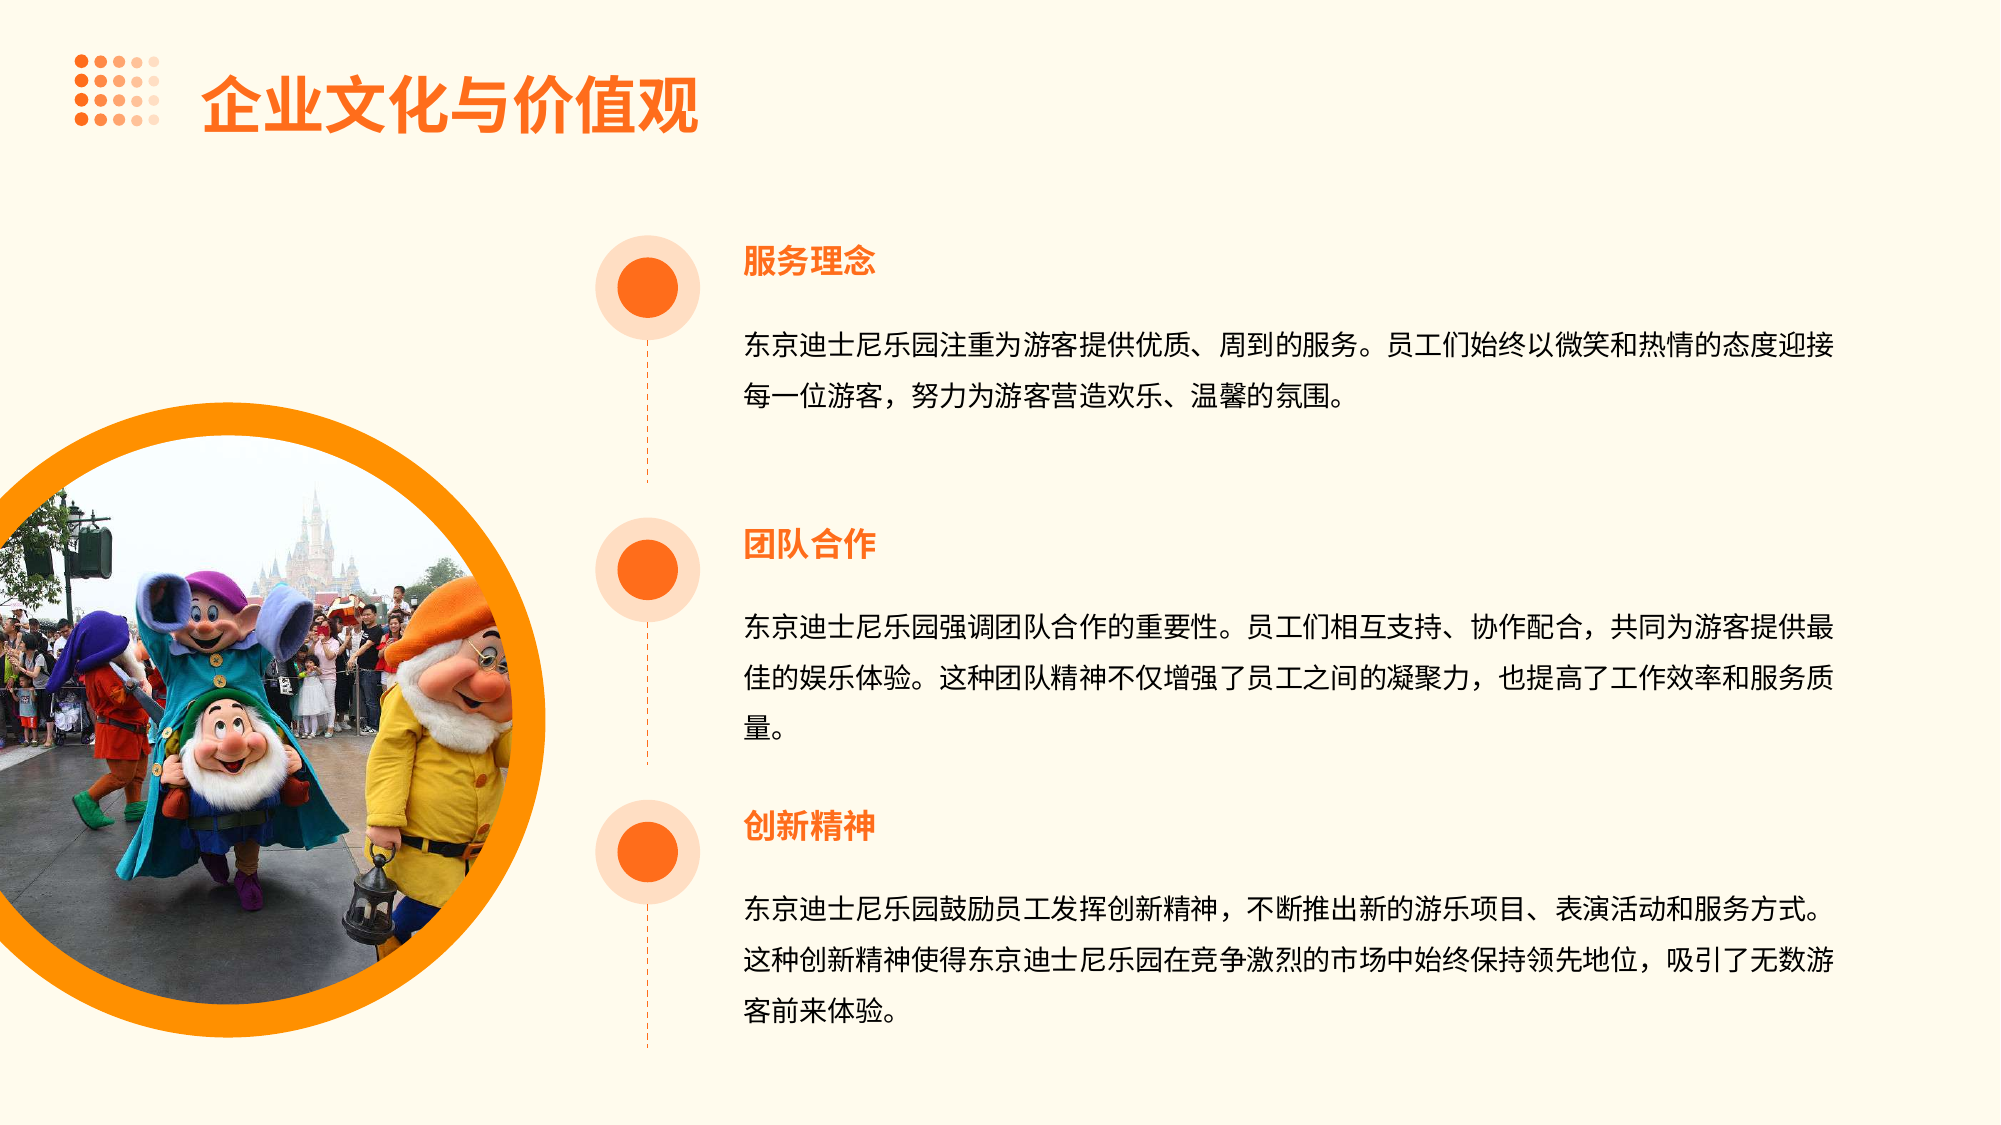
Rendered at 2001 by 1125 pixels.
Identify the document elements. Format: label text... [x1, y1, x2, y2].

text_box [105, 1013, 351, 1038]
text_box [74, 15, 1821, 166]
text_box 东京迪士尼乐园鼓励员工发挥创新精神，不断推出新的游乐项目、表演活动和服务方式。这种创新精神使得东京迪士尼乐园在竞争激烈的市场中始终保持领先地位，吸引了无数游客前来体验。 [722, 854, 1854, 1047]
text_box 东京迪士尼乐园注重为游客提供优质、周到的服务。员工们始终以微笑和热情的态度迎接每一位游客，努力为游客营造欢乐、温馨的氛围。 [722, 290, 1854, 432]
text_box [92, 402, 364, 433]
text_box [595, 235, 701, 341]
text_box 团队合作 [722, 482, 1854, 572]
picture [0, 0, 2001, 1125]
text_box [617, 821, 678, 883]
text_box [595, 799, 701, 905]
text_box 服务理念 [722, 200, 1854, 290]
text_box [617, 539, 678, 601]
text_box [516, 586, 546, 854]
text_box 东京迪士尼乐园强调团队合作的重要性。员工们相互支持、协作配合，共同为游客提供最佳的娱乐体验。这种团队精神不仅增强了员工之间的凝聚力，也提高了工作效率和服务质量。 [722, 572, 1854, 764]
text_box 创新精神 [722, 764, 1854, 854]
text_box [617, 257, 678, 318]
text_box [595, 517, 701, 623]
